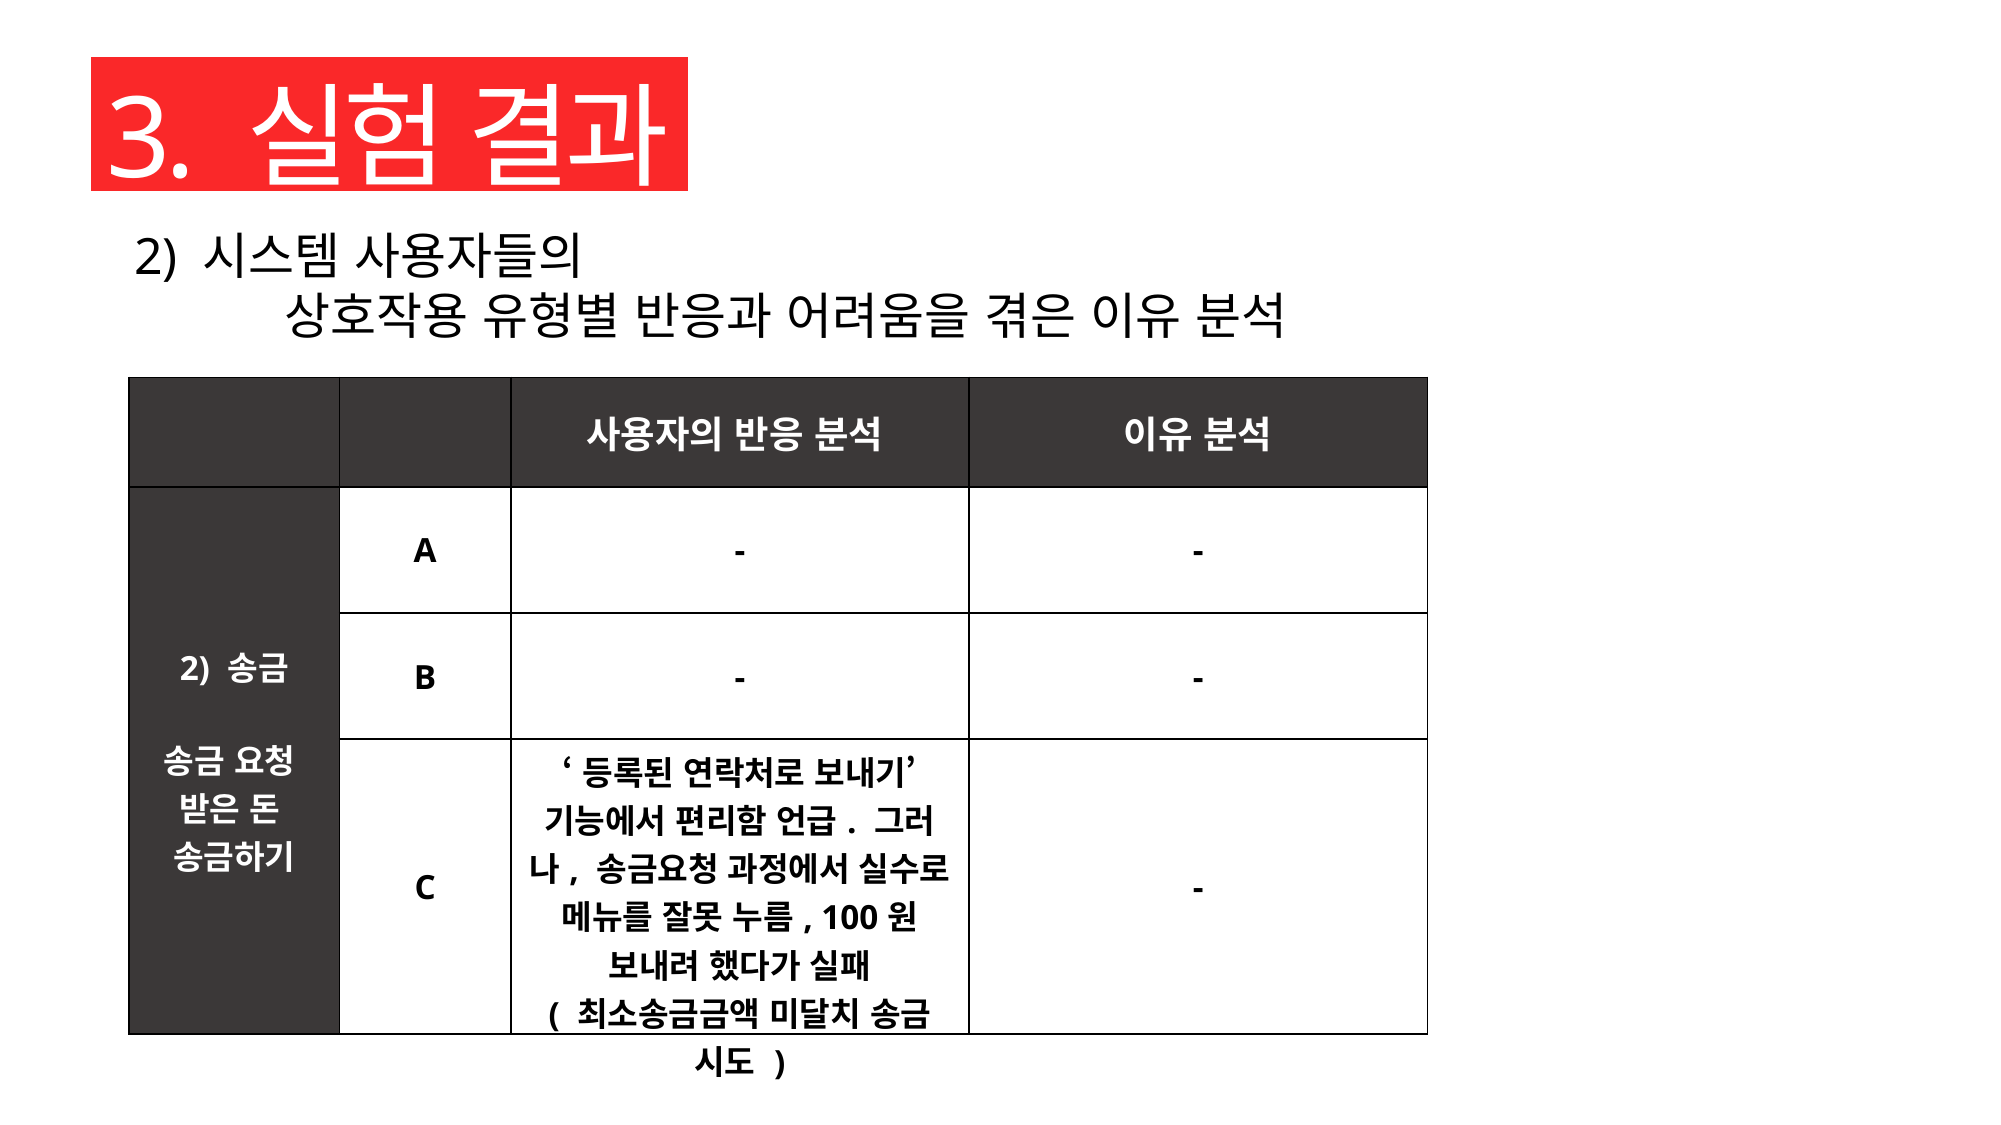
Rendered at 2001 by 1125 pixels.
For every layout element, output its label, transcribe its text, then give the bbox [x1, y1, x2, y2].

table_cell - [970, 614, 1427, 738]
table_header [340, 378, 510, 486]
table_cell - [512, 614, 968, 738]
table_cell C [340, 740, 510, 1033]
table_cell B [340, 614, 510, 738]
table_cell ‘등록된 연락처로 보내기’ 기능에서 편리함 언급. 그러나, 송금요청 과정에서 실수로 메뉴를 잘못 누름, 100원 보내려 했다가 실패 ( 최소송금금액 미달치 송금 시도 ) [512, 740, 968, 1033]
table_header [130, 378, 339, 486]
table_header 이유 분석 [970, 378, 1427, 486]
table_cell 2) 송금 송금 요청 받은 돈 송금하기 [130, 488, 339, 1033]
table_cell - [970, 740, 1427, 1033]
text_box 2) 시스템 사용자들의 상호작용 유형별 반응과 어려움을 겪은 이유 분석 [119, 216, 1304, 397]
text_box 3. 실험 결과 [91, 57, 688, 191]
table_header 사용자의 반응 분석 [512, 378, 968, 486]
table_cell - [970, 488, 1427, 612]
table_cell - [512, 488, 968, 612]
table_cell A [340, 488, 510, 612]
